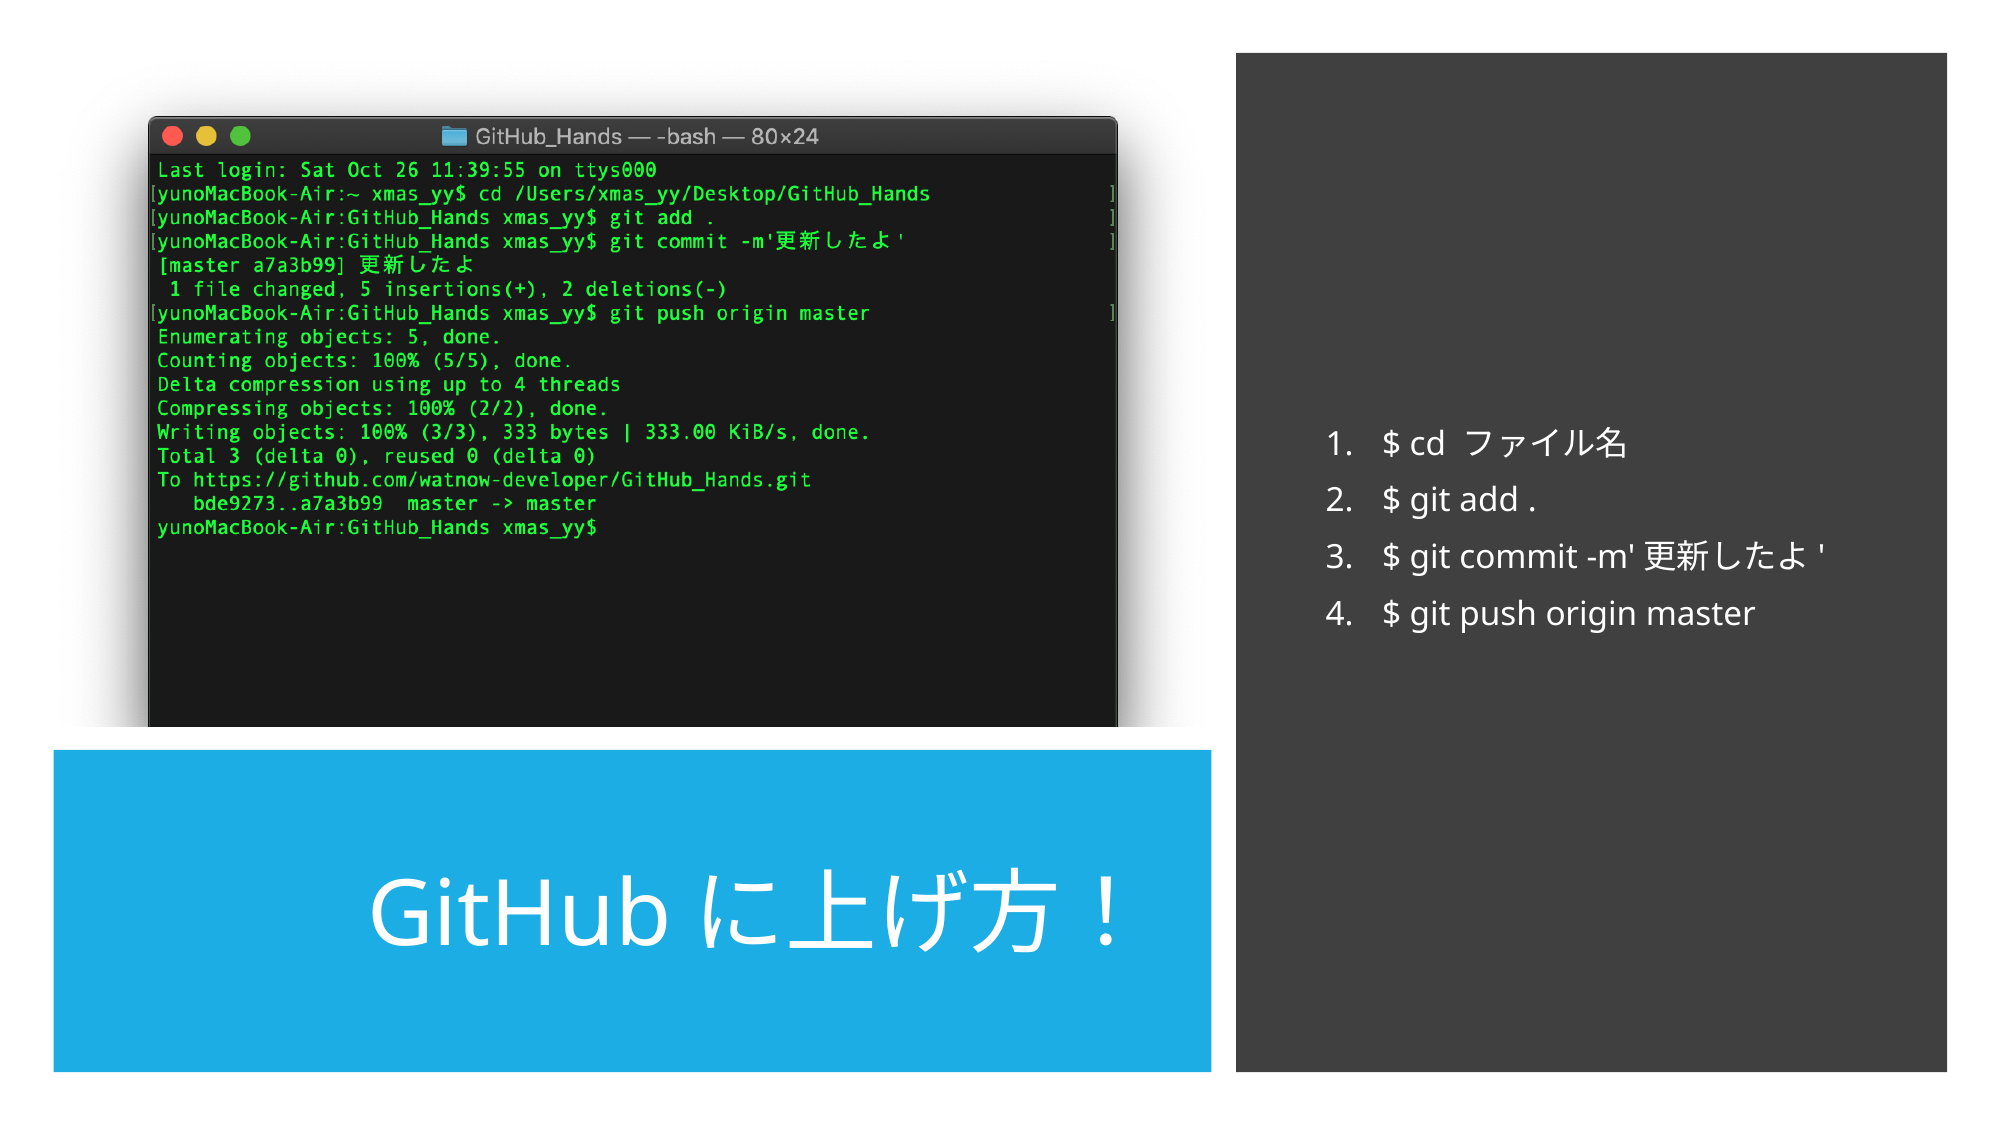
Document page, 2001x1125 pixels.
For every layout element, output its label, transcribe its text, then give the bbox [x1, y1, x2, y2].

picture [53, 52, 1212, 727]
text_box [53, 749, 1212, 1073]
text_box [1235, 52, 1948, 1073]
title GitHubに上げ方！ [85, 782, 1168, 1049]
list $ cd ファイル名 $ git add . $ git commit -m'更新したよ' $ git push origin master [1310, 280, 1873, 845]
